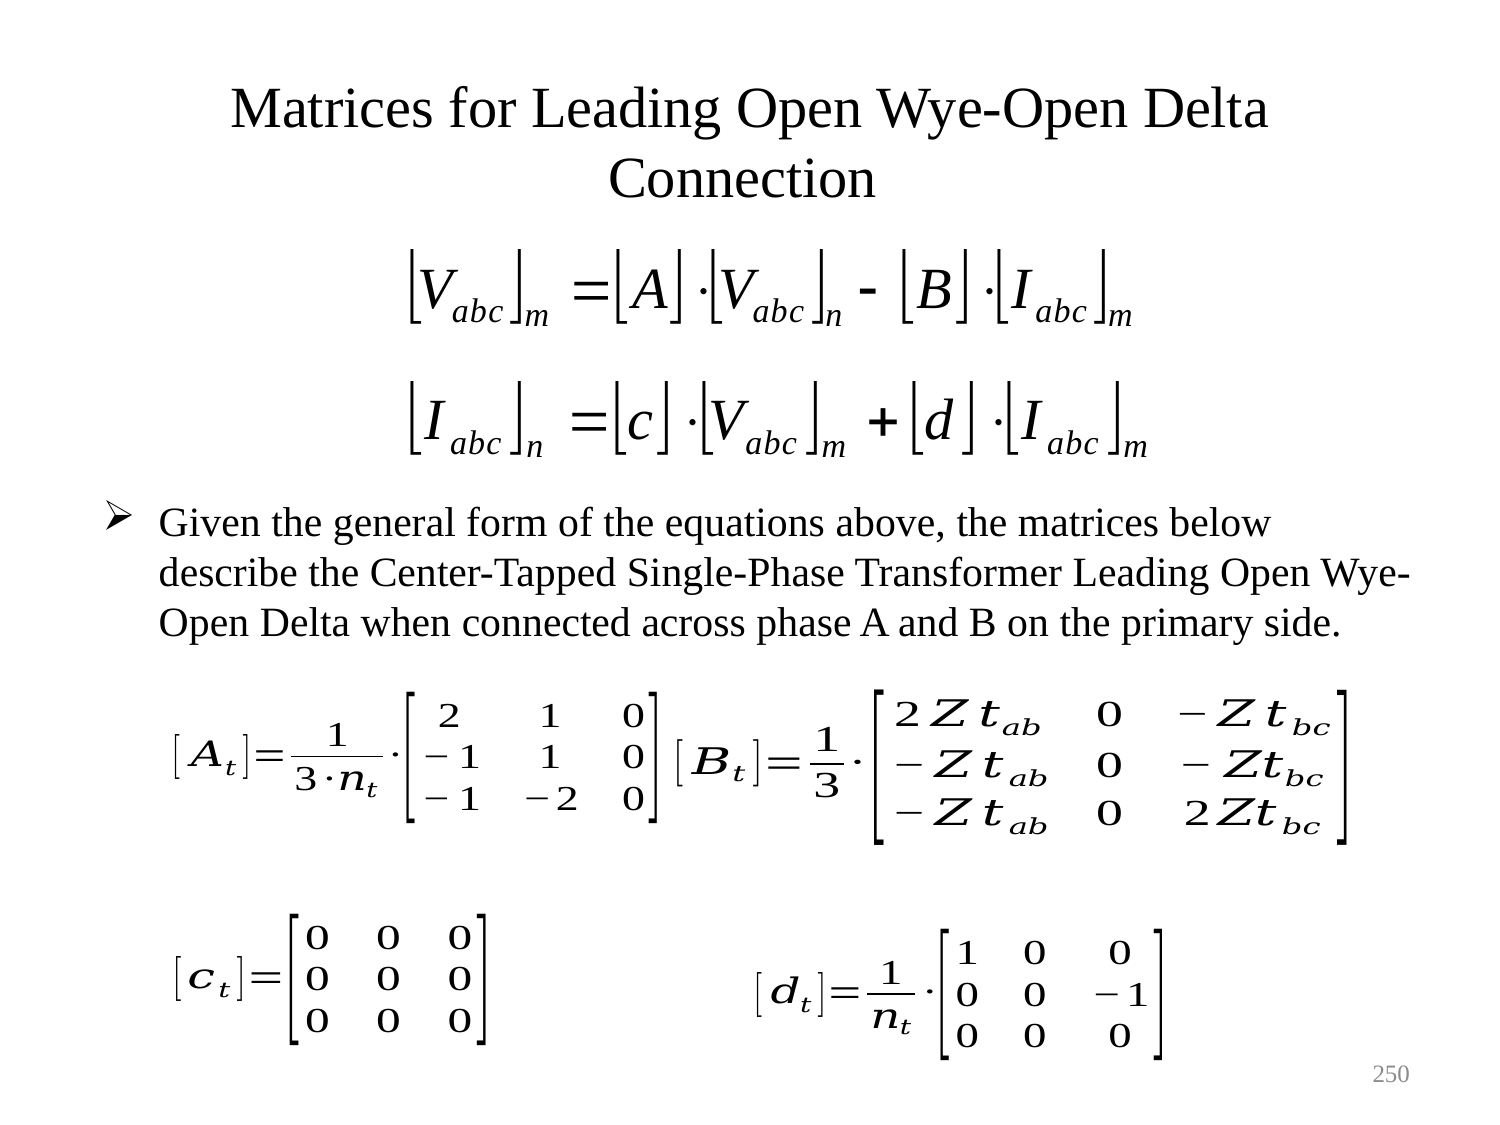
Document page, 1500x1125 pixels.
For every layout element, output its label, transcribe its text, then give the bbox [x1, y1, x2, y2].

title Matrices for Leading Open Wye-Open Delta Connection [75, 45, 1425, 233]
slide_number 250 [1074, 1042, 1425, 1103]
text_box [399, 249, 1144, 338]
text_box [399, 380, 1159, 469]
list Given the general form of the equations above, the matrices below describe the Center-Tapped Single-Phase Transformer Leading Open Wye-Open Delta when connected across phase A and B on the primary side. [87, 487, 1438, 675]
